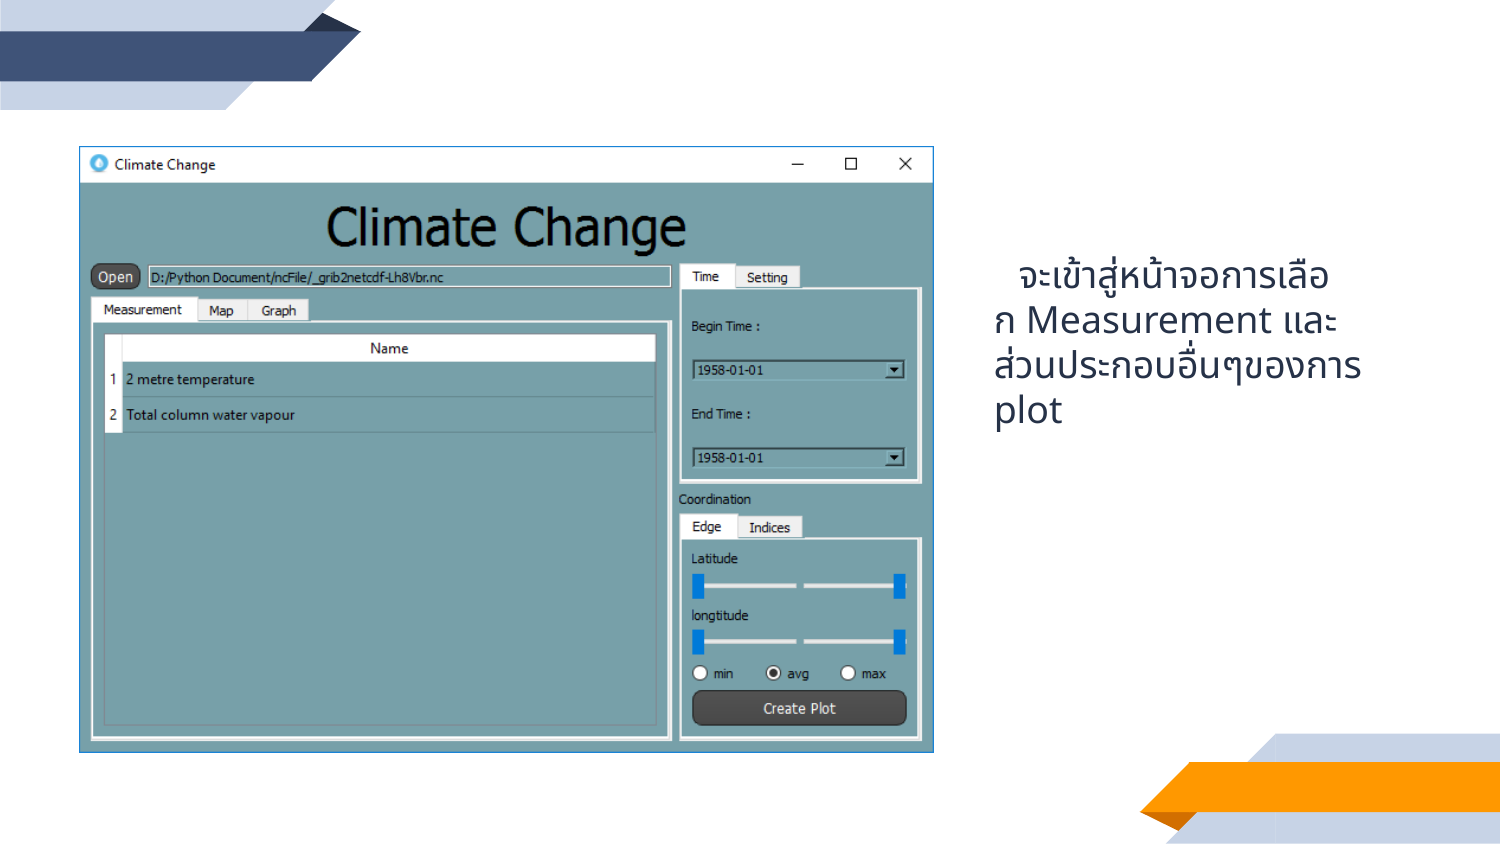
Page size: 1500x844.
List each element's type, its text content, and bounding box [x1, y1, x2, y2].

list จะเข้าสู่หน้าจอการเลือก Measurement และ ส่วนประกอบอื่นๆของการ plot [978, 236, 1407, 713]
picture [78, 146, 934, 753]
